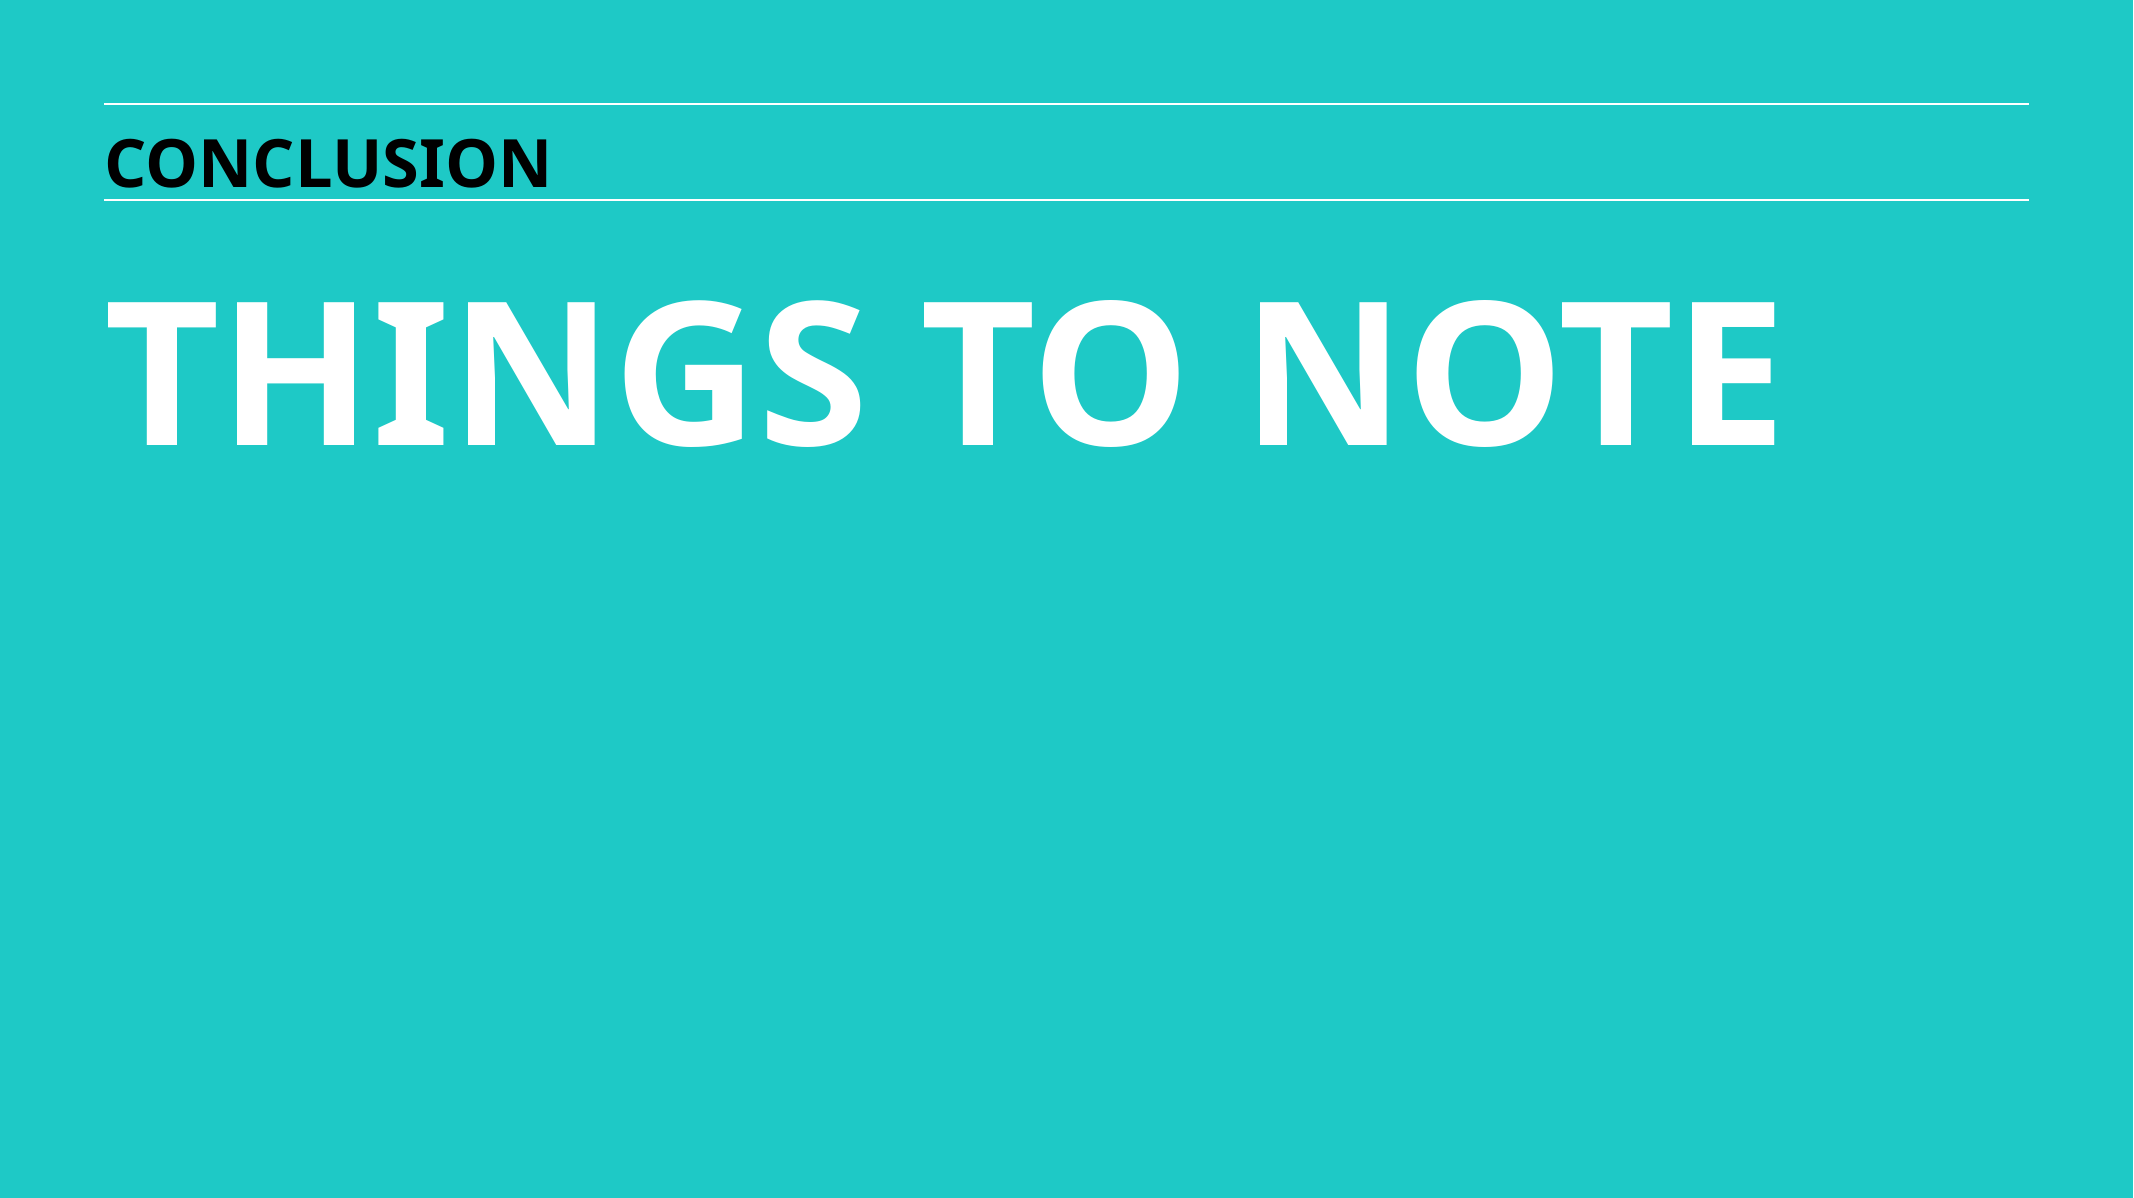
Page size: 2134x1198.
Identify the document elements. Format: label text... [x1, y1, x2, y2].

text_box THINGS TO NOTE [104, 241, 2030, 703]
text_box CONCLUSION [104, 120, 2030, 192]
